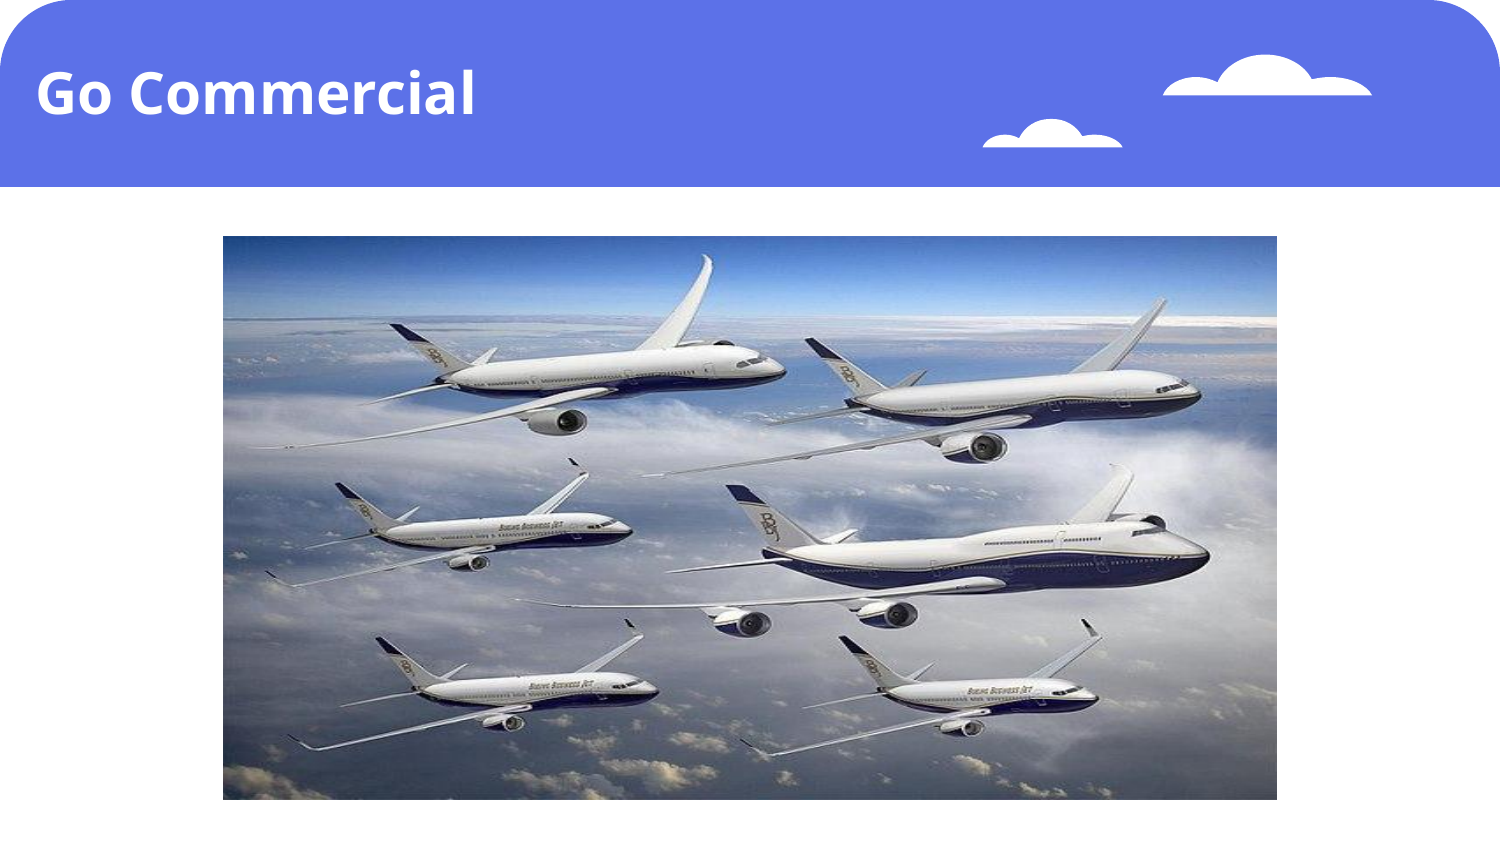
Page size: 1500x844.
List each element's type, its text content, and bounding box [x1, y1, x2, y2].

title Go Commercial [20, 41, 1344, 136]
picture [223, 236, 1277, 800]
